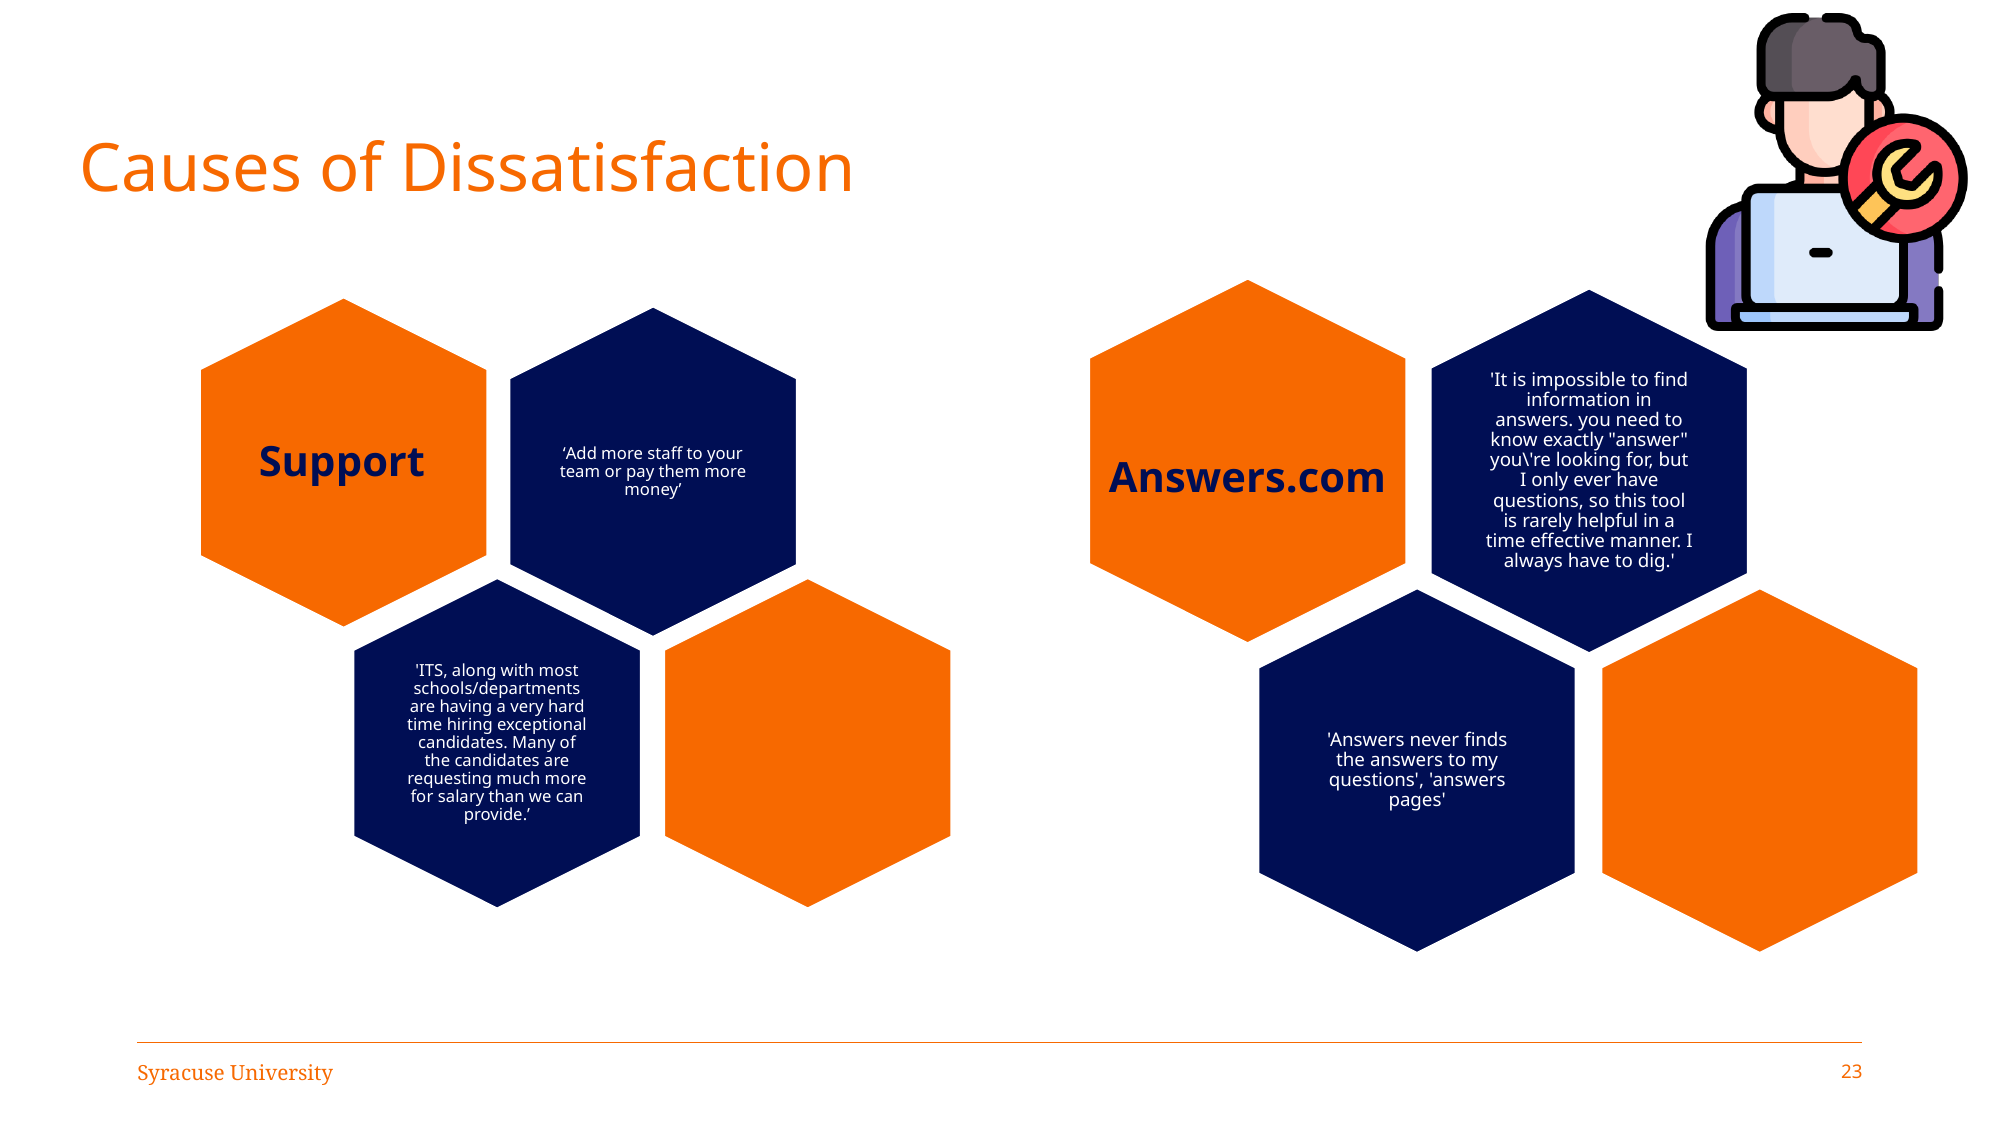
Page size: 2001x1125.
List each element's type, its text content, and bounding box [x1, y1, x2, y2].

title Causes of Dissatisfaction [79, 61, 1678, 279]
picture [1678, 13, 1995, 331]
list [0, 297, 844, 909]
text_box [844, 278, 2000, 953]
